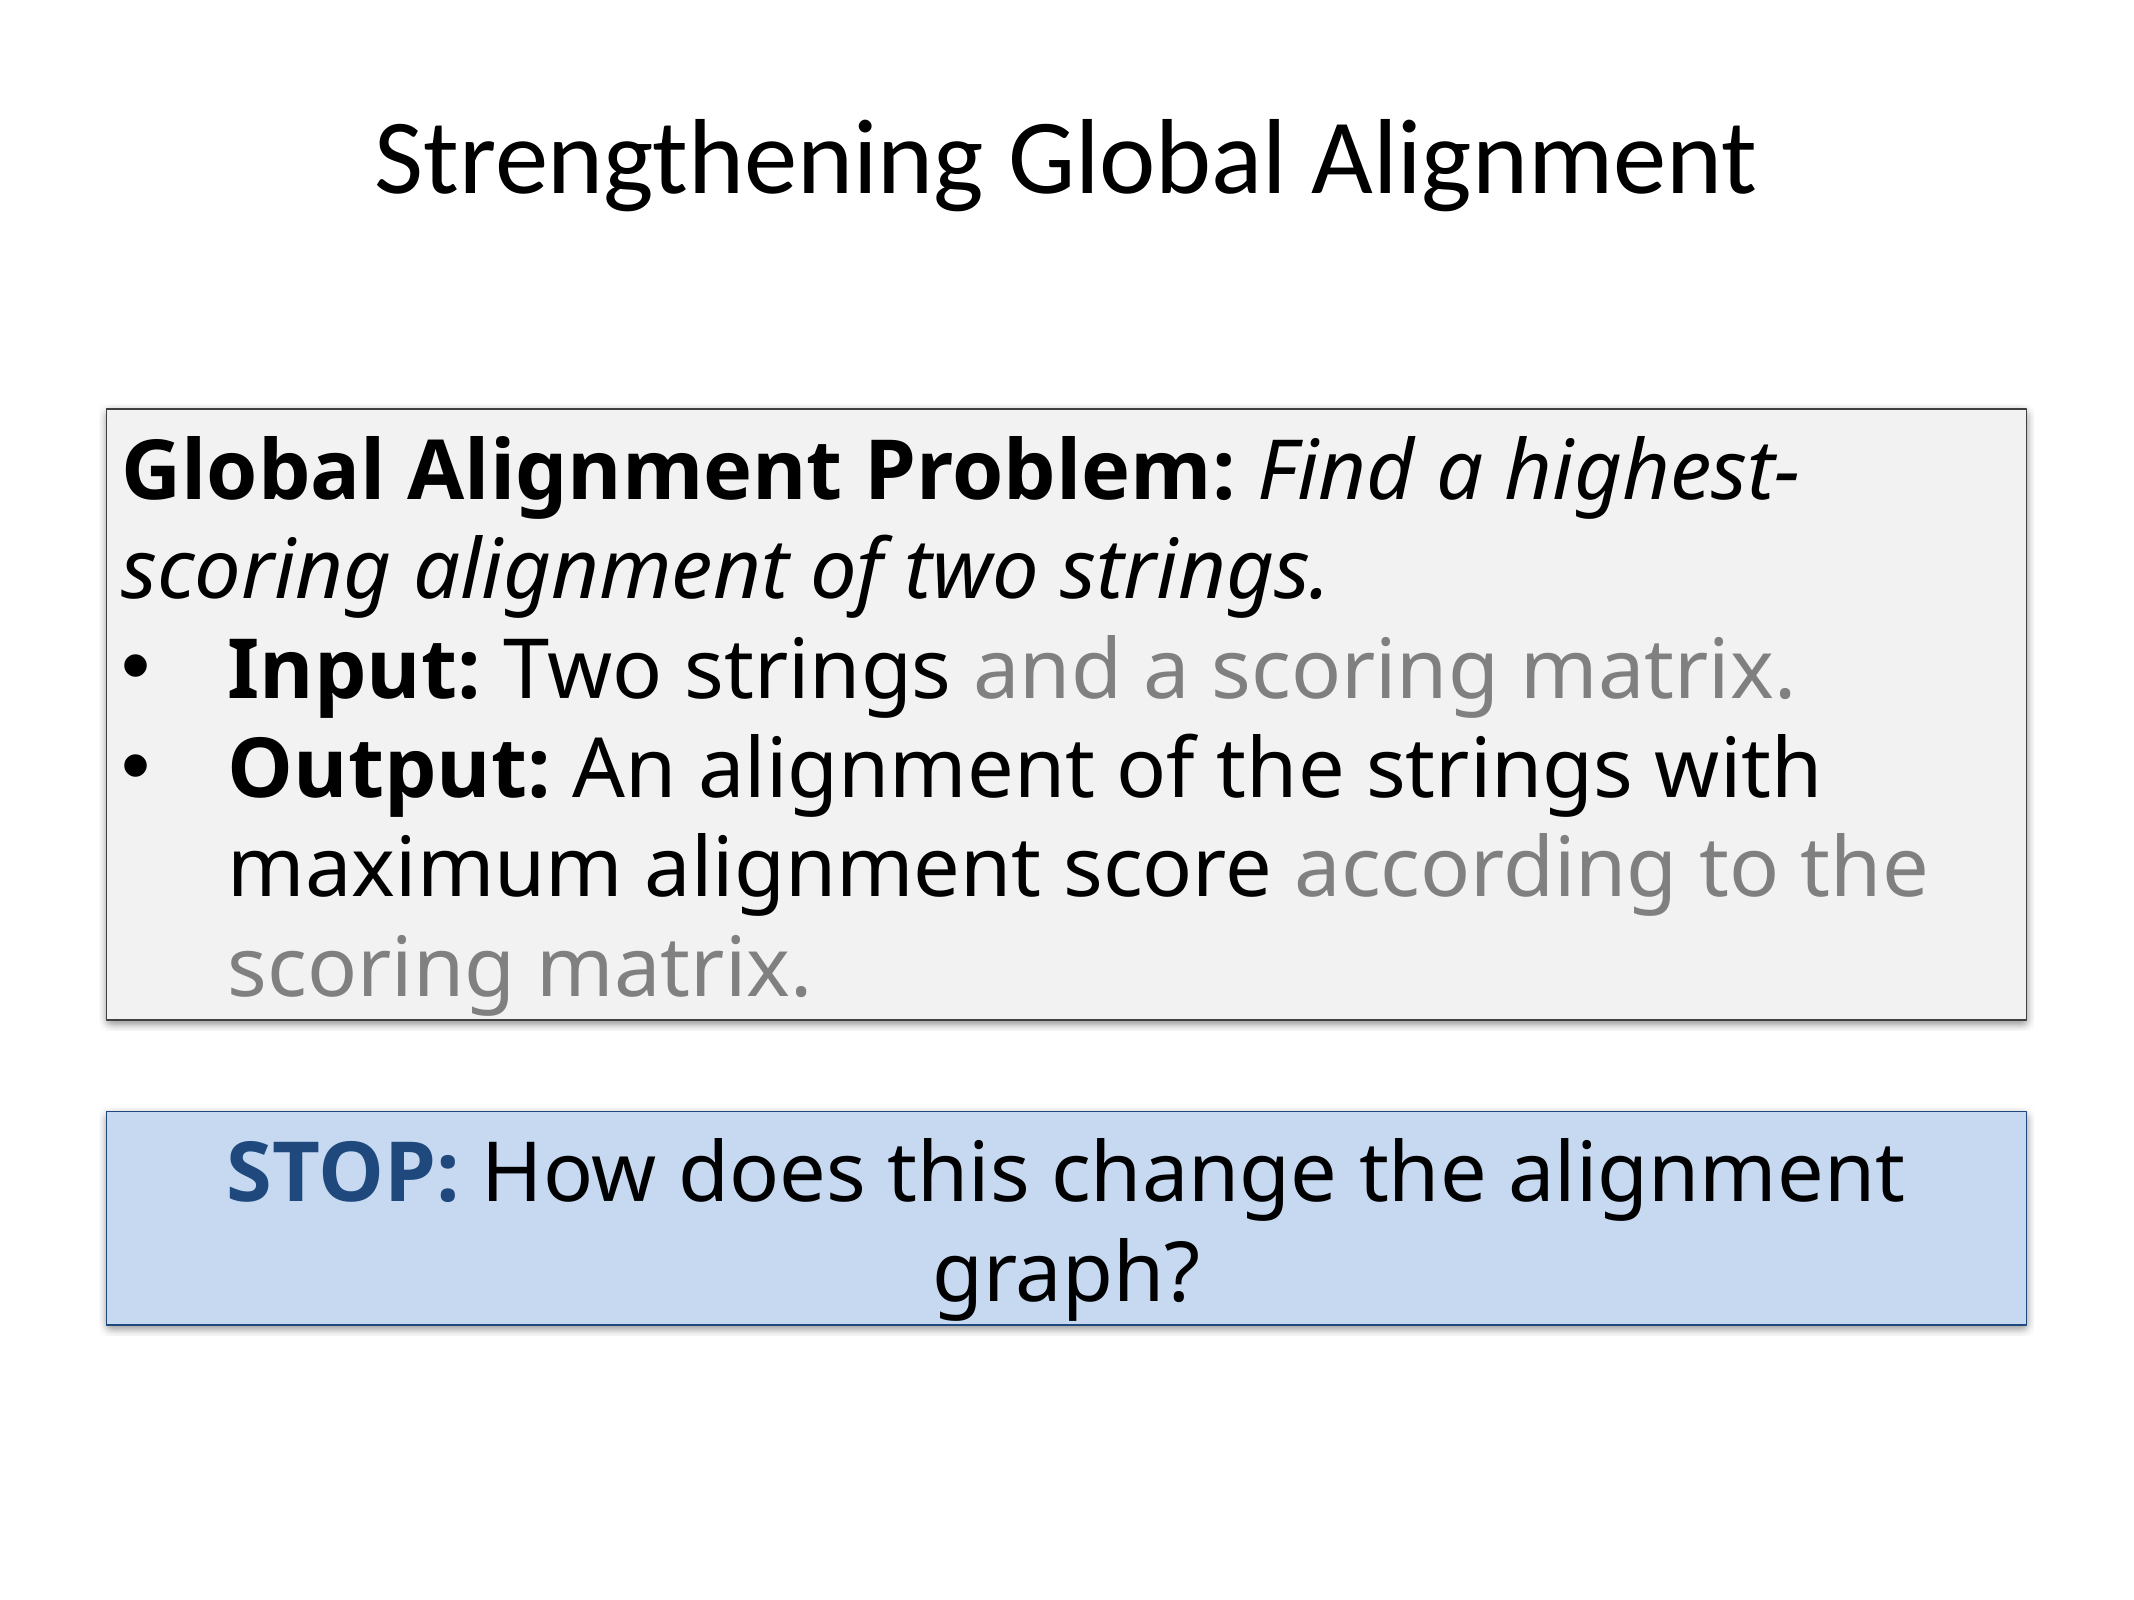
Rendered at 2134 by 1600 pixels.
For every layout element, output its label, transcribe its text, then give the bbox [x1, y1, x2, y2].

text_box Global Alignment Problem: Find a highest-scoring alignment of two strings. Input: Two strings and a scoring matrix. Output: An alignment of the strings with maximum alignment score according to the scoring matrix. [106, 408, 2027, 1021]
title Strengthening Global Alignment [106, 17, 2027, 285]
text_box STOP: How does this change the alignment graph? [106, 1111, 2027, 1326]
